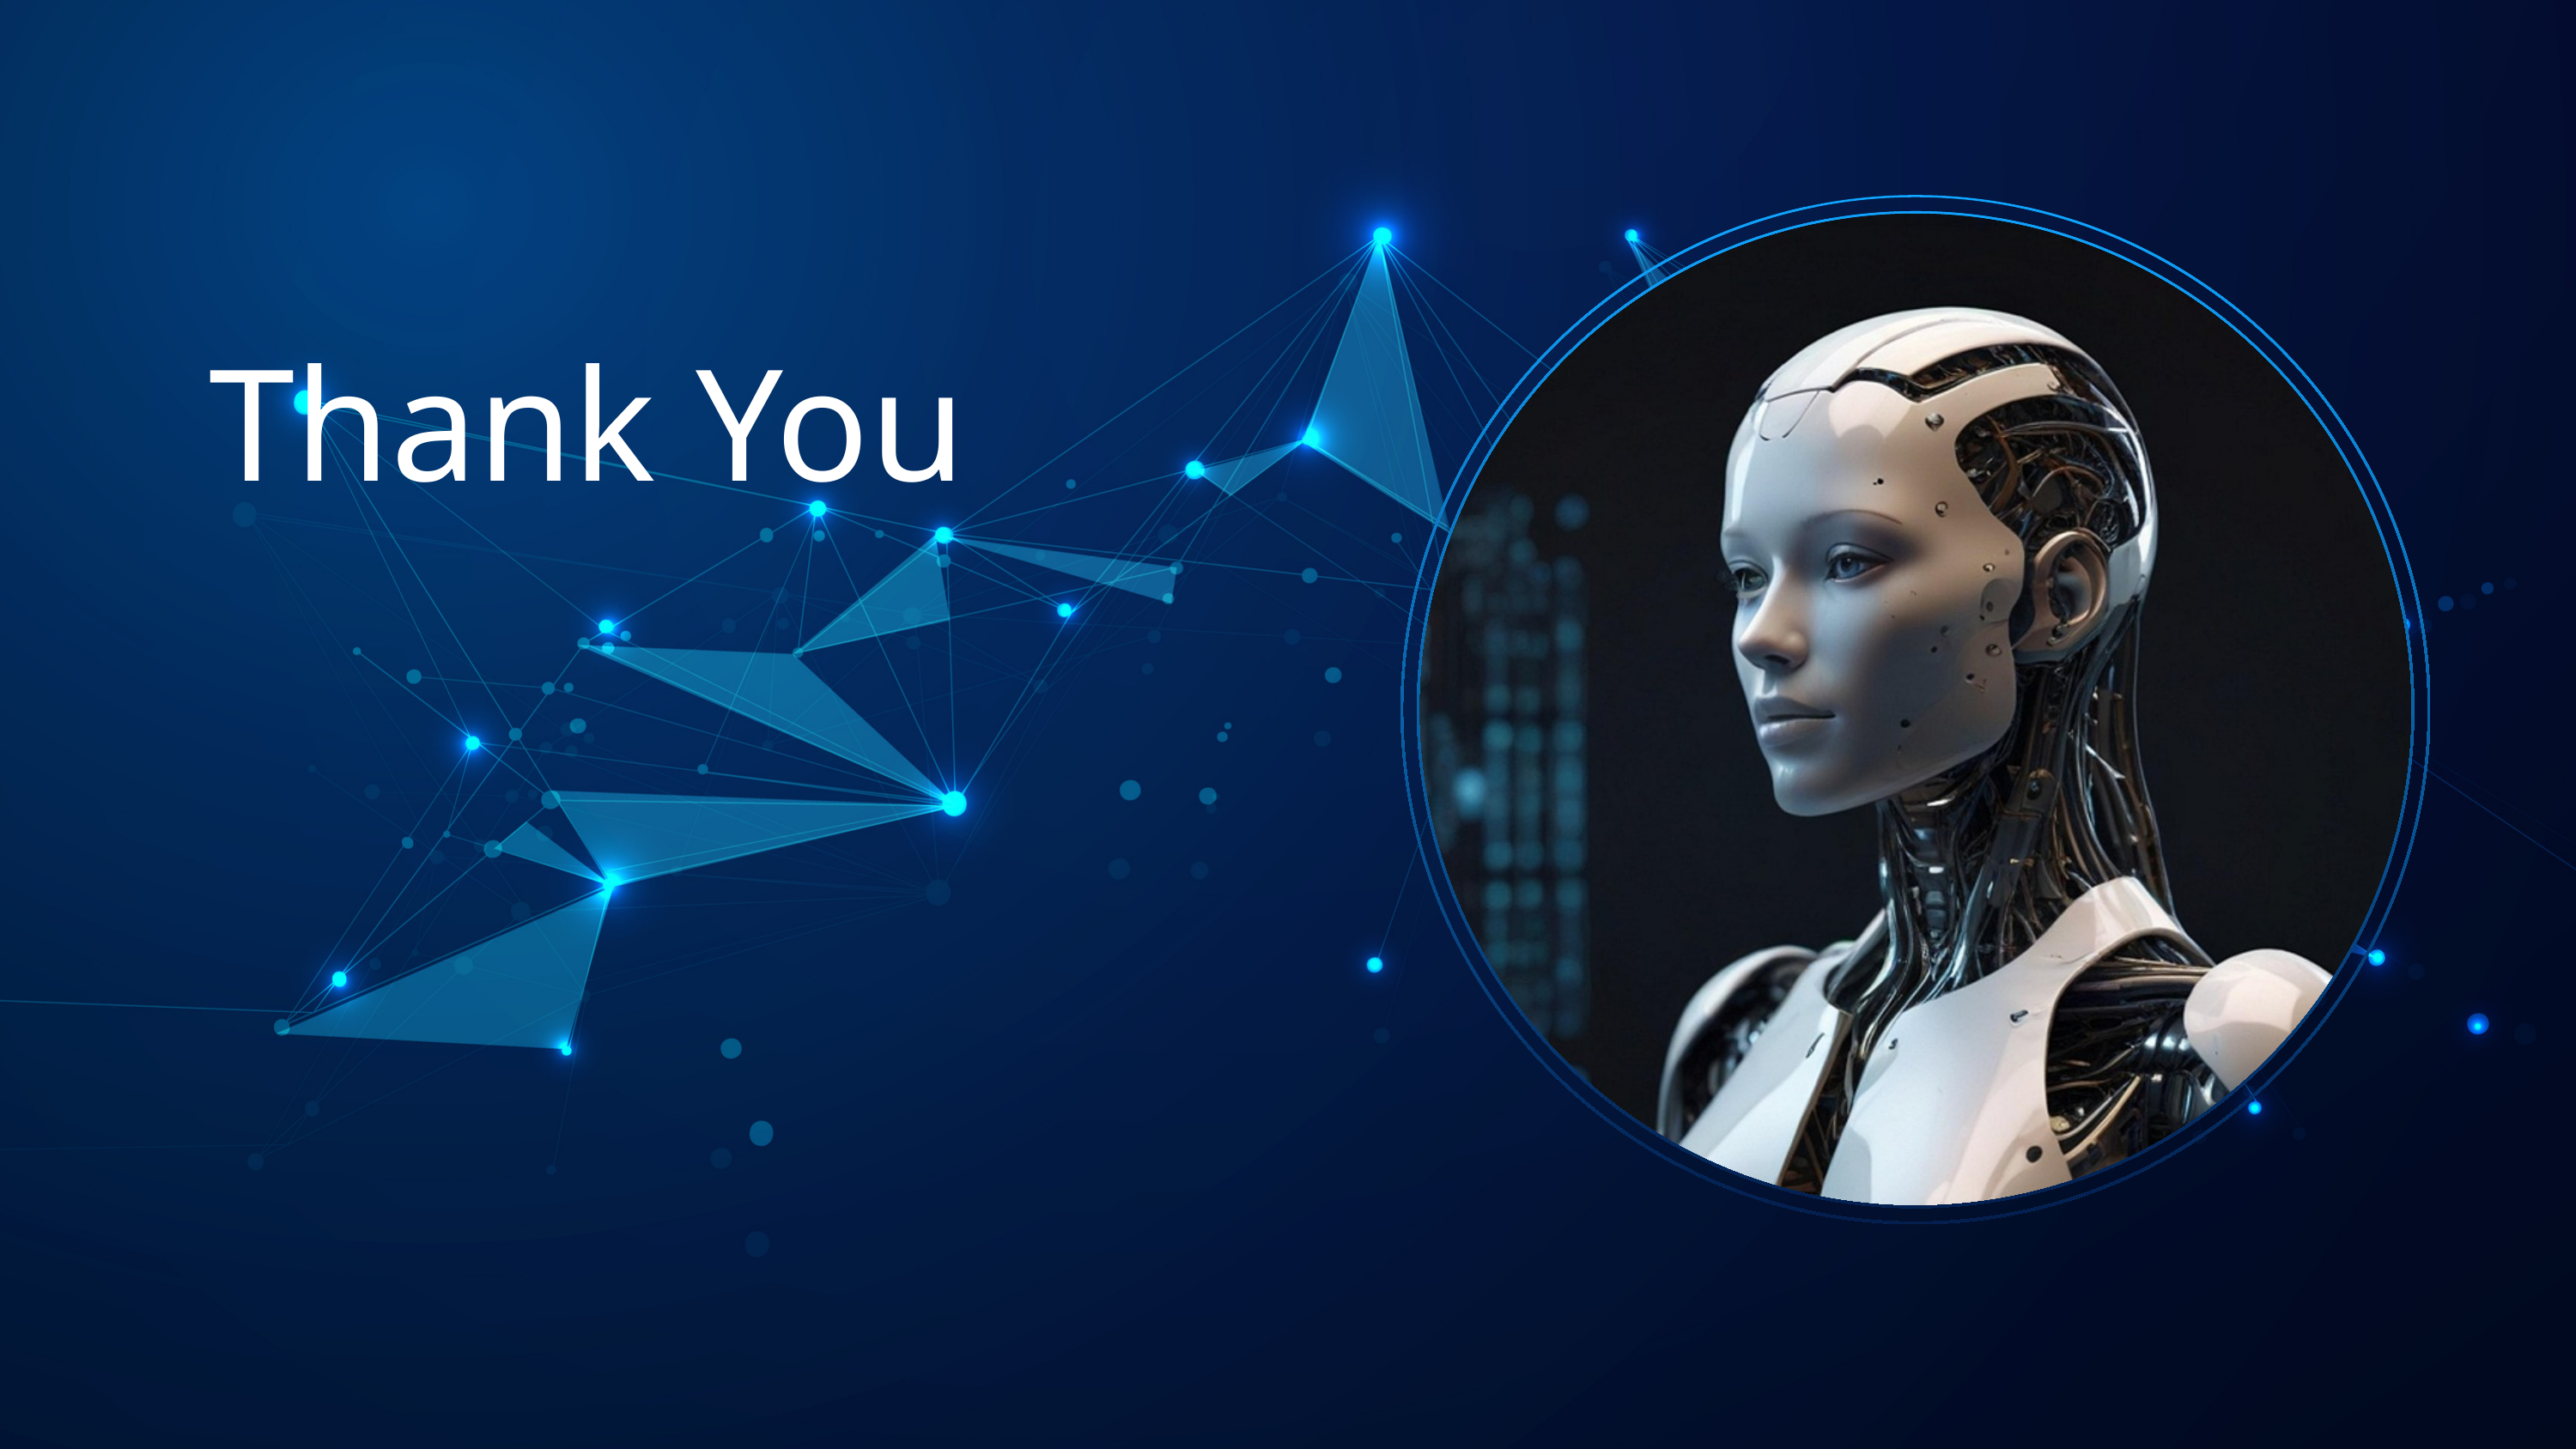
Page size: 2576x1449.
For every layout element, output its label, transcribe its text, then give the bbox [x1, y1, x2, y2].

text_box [1400, 194, 2432, 1226]
text_box Thank You [209, 311, 1395, 512]
text_box [0, 0, 2576, 1449]
